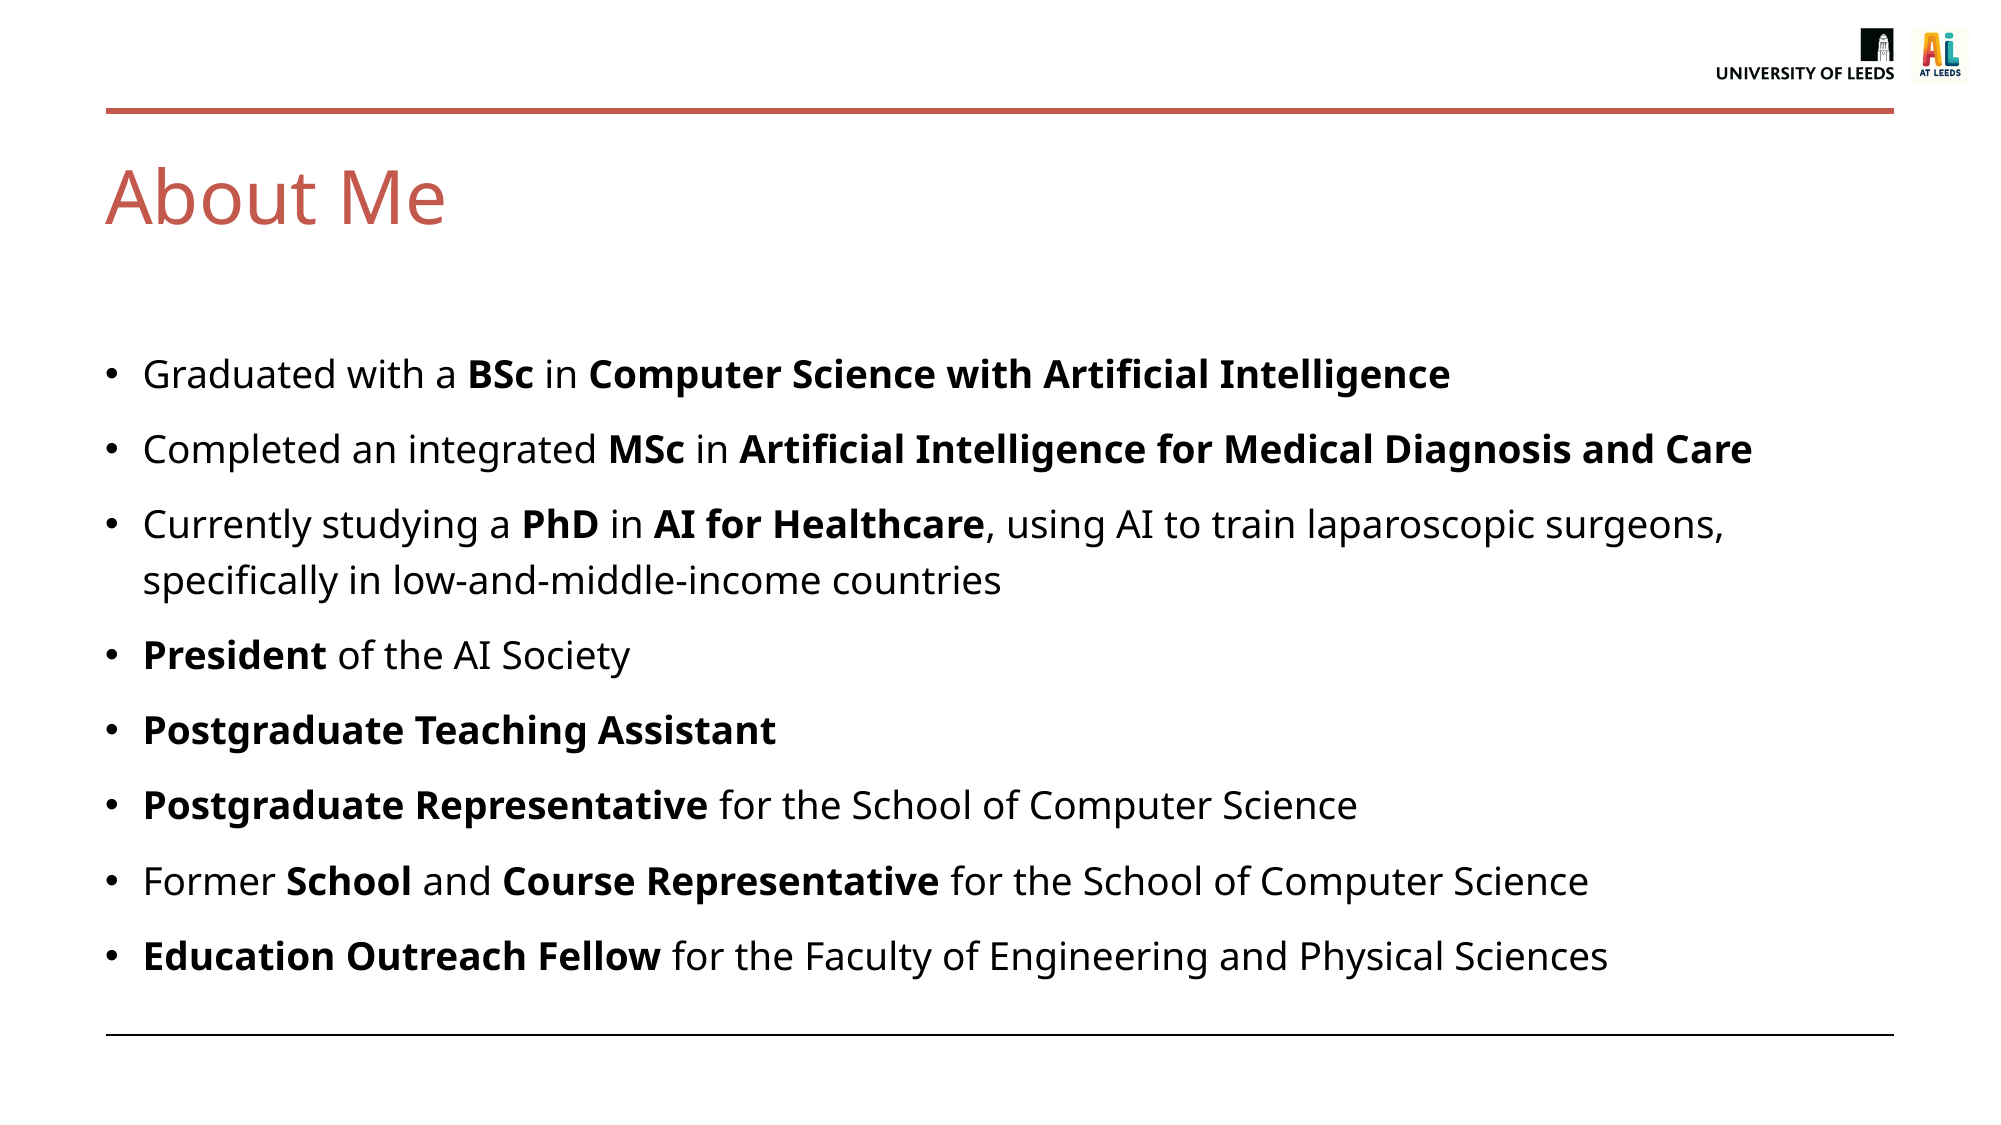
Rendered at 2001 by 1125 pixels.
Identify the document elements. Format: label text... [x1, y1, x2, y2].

list Graduated with a BSc in Computer Science with Artificial Intelligence Completed an integrated MSc in Artificial Intelligence for Medical Diagnosis and Care Currently studying a PhD in AI for Healthcare, using AI to train laparoscopic surgeons, specifically in low-and-middle-income countries President of the AI Society Postgraduate Teaching Assistant Postgraduate Representative for the School of Computer Science Former School and Course Representative for the School of Computer Science Education Outreach Fellow for the Faculty of Engineering and Physical Sciences [90, 332, 1894, 994]
title About Me [90, 156, 1894, 332]
picture [1711, 24, 1898, 85]
picture [1909, 24, 1970, 85]
